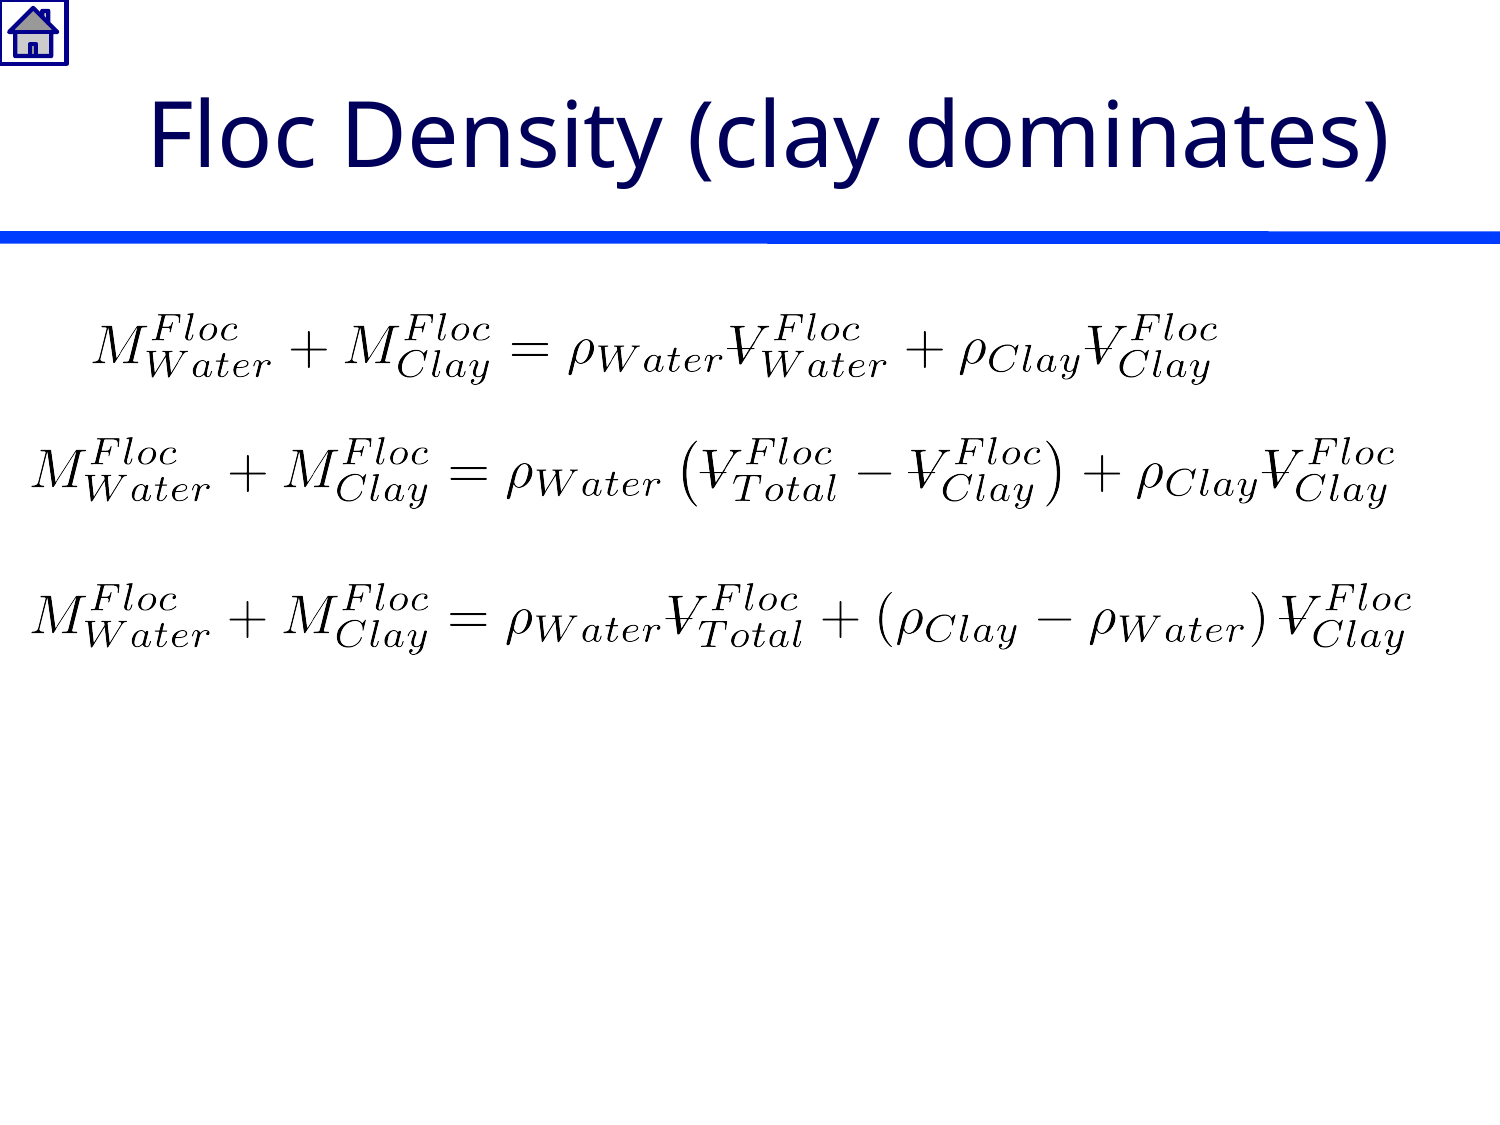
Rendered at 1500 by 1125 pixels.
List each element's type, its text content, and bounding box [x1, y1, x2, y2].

title Floc Density (clay dominates) [75, 37, 1463, 225]
picture [30, 437, 1395, 509]
picture [92, 313, 1217, 385]
picture [30, 583, 1412, 655]
